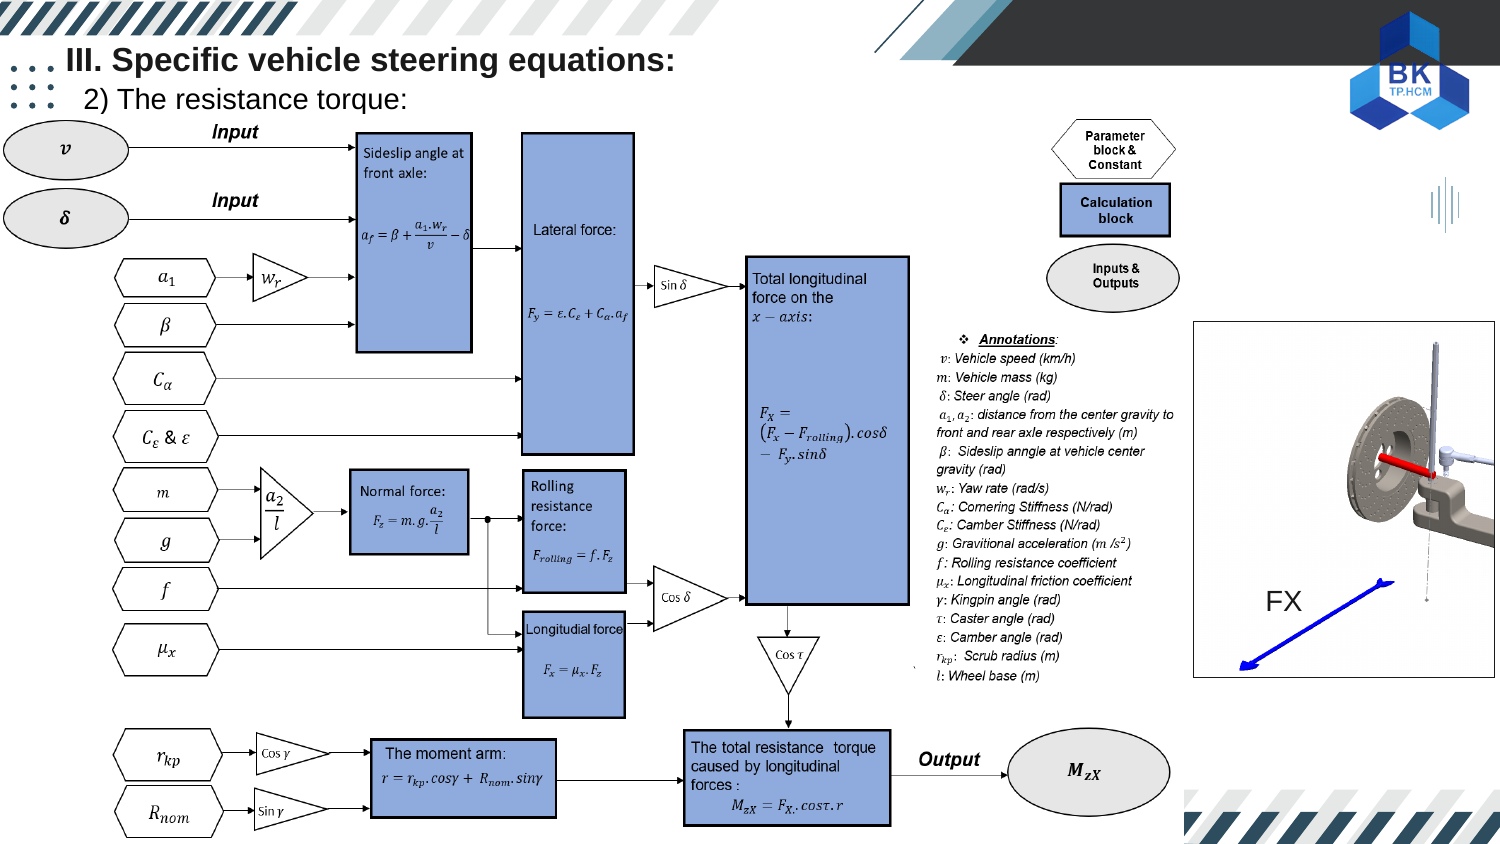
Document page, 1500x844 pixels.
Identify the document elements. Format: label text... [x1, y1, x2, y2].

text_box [1193, 321, 1495, 678]
picture [1343, 3, 1476, 137]
title III. Specific vehicle steering equations: [0, 22, 934, 113]
picture [0, 114, 1184, 844]
text_box 2) The resistance torque: [68, 72, 448, 113]
